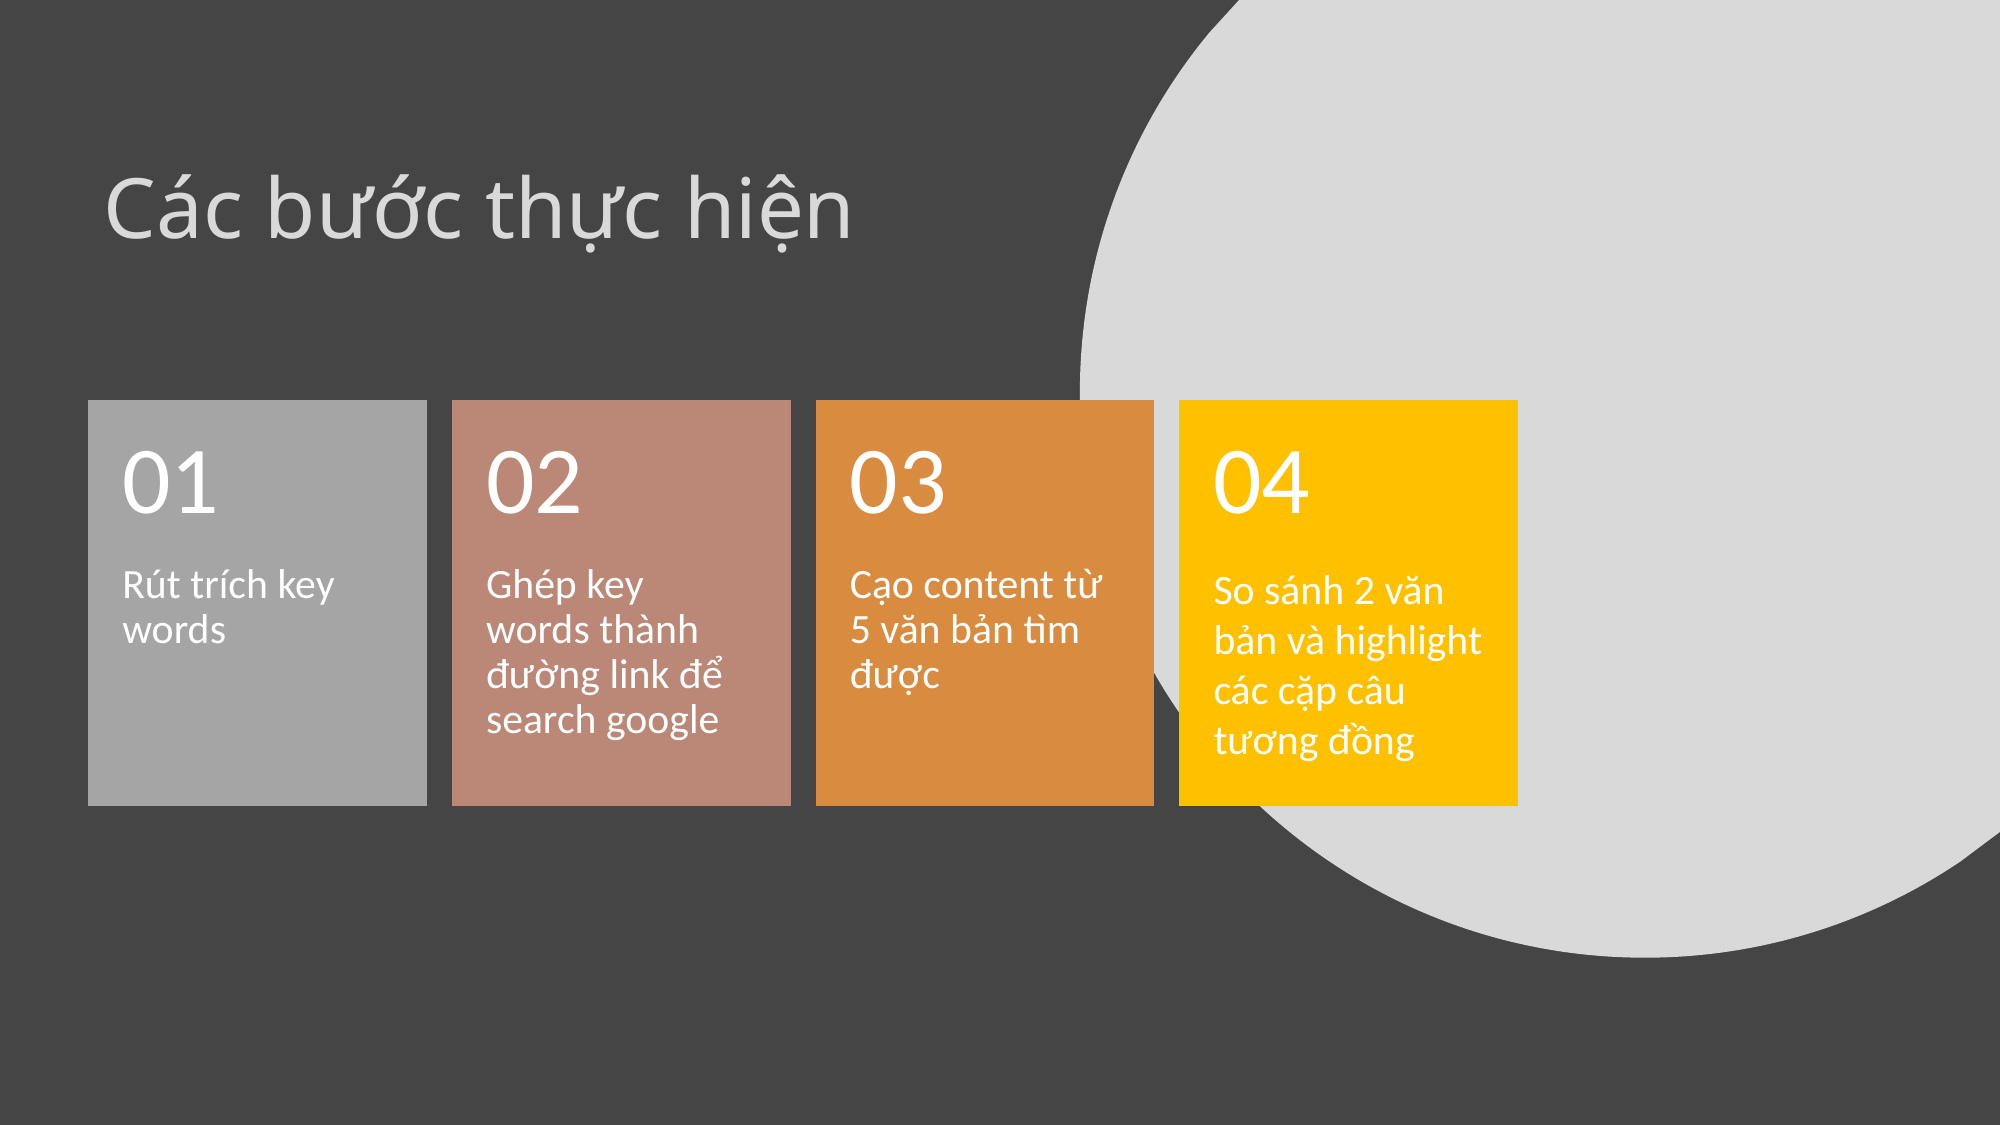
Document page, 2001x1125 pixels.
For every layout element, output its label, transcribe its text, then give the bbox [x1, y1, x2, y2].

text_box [89, 227, 1518, 980]
text_box [1103, 0, 2000, 959]
title Các bước thực hiện [89, 102, 961, 227]
